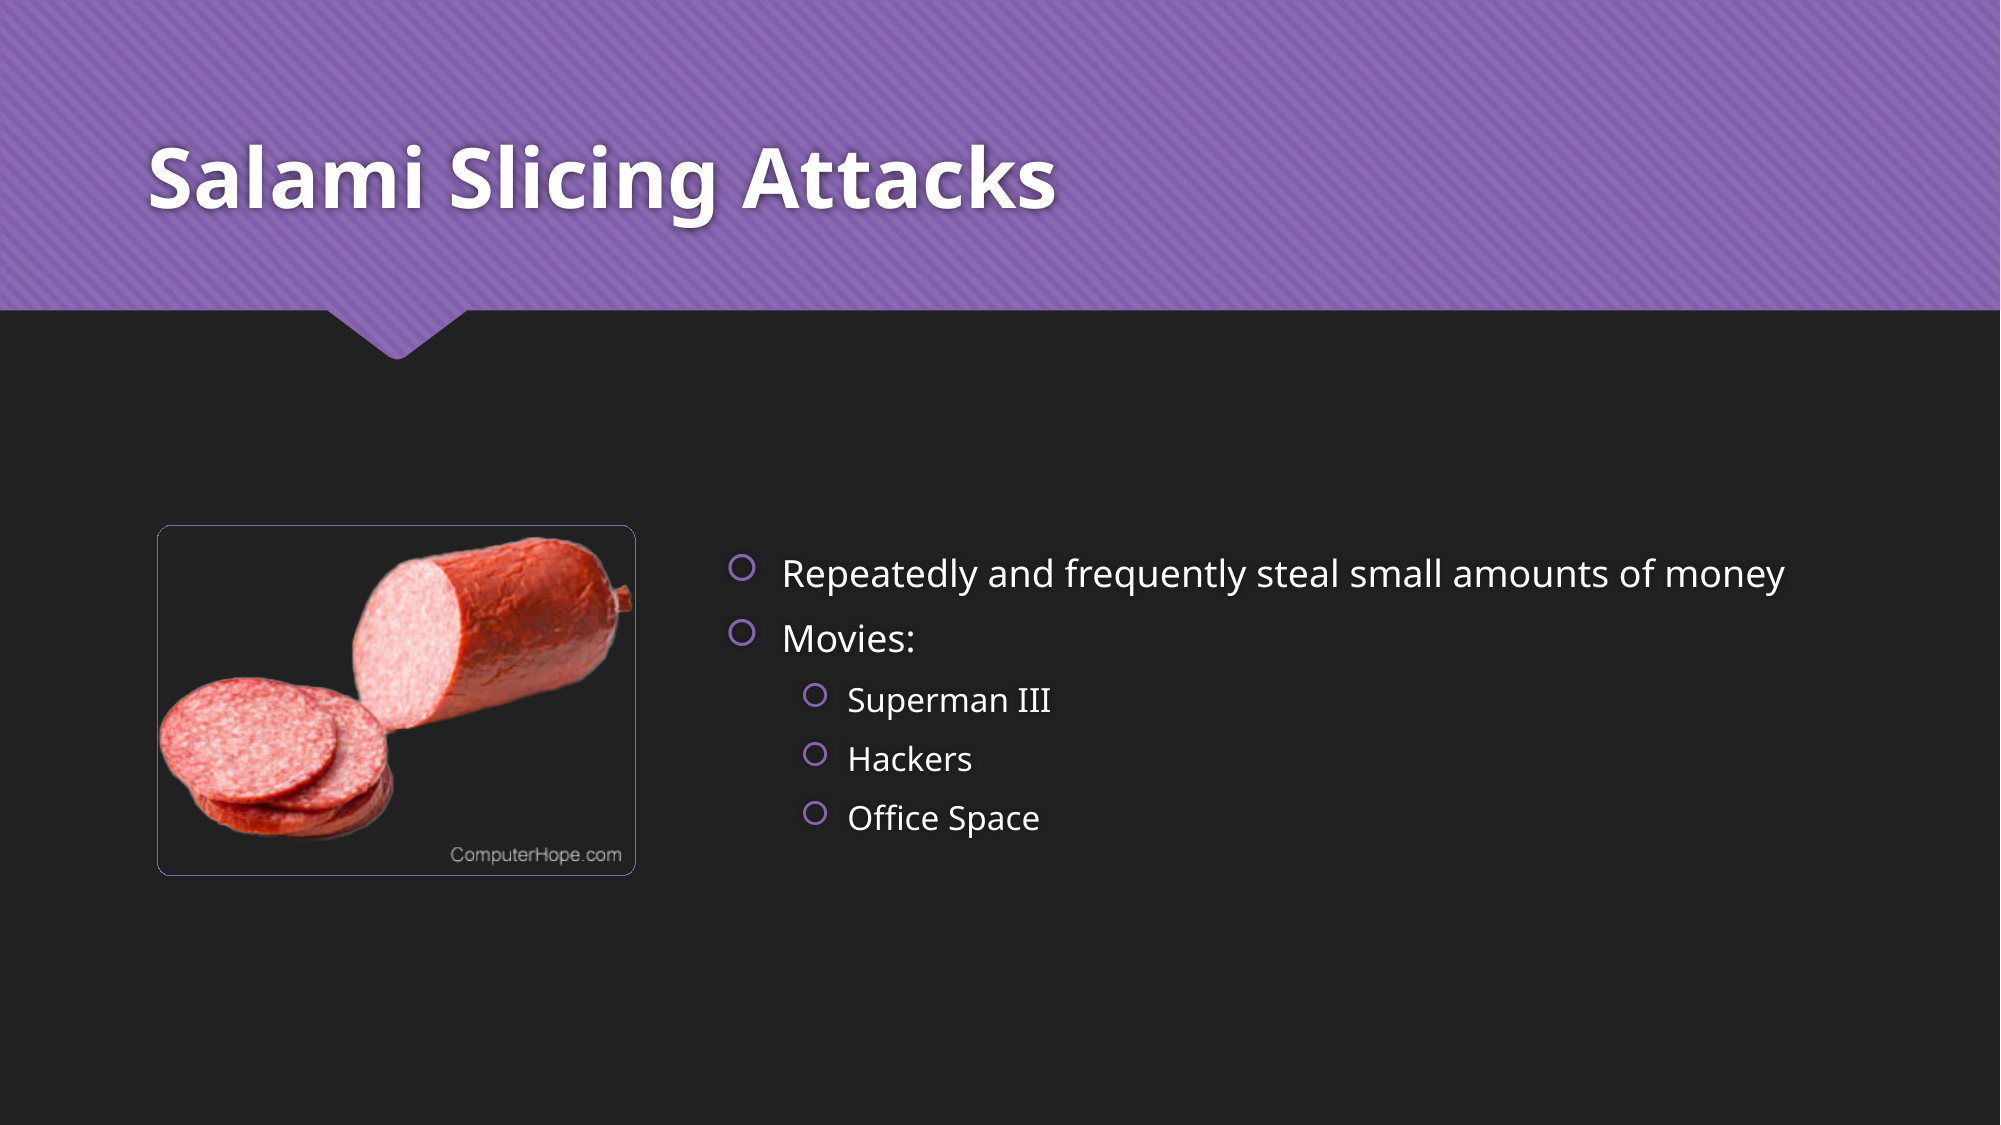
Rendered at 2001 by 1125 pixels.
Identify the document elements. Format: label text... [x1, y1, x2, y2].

list Repeatedly and frequently steal small amounts of money Movies: Superman III Hackers Office Space [710, 395, 1868, 992]
title Salami Slicing Attacks [132, 73, 1868, 233]
picture [157, 525, 636, 876]
